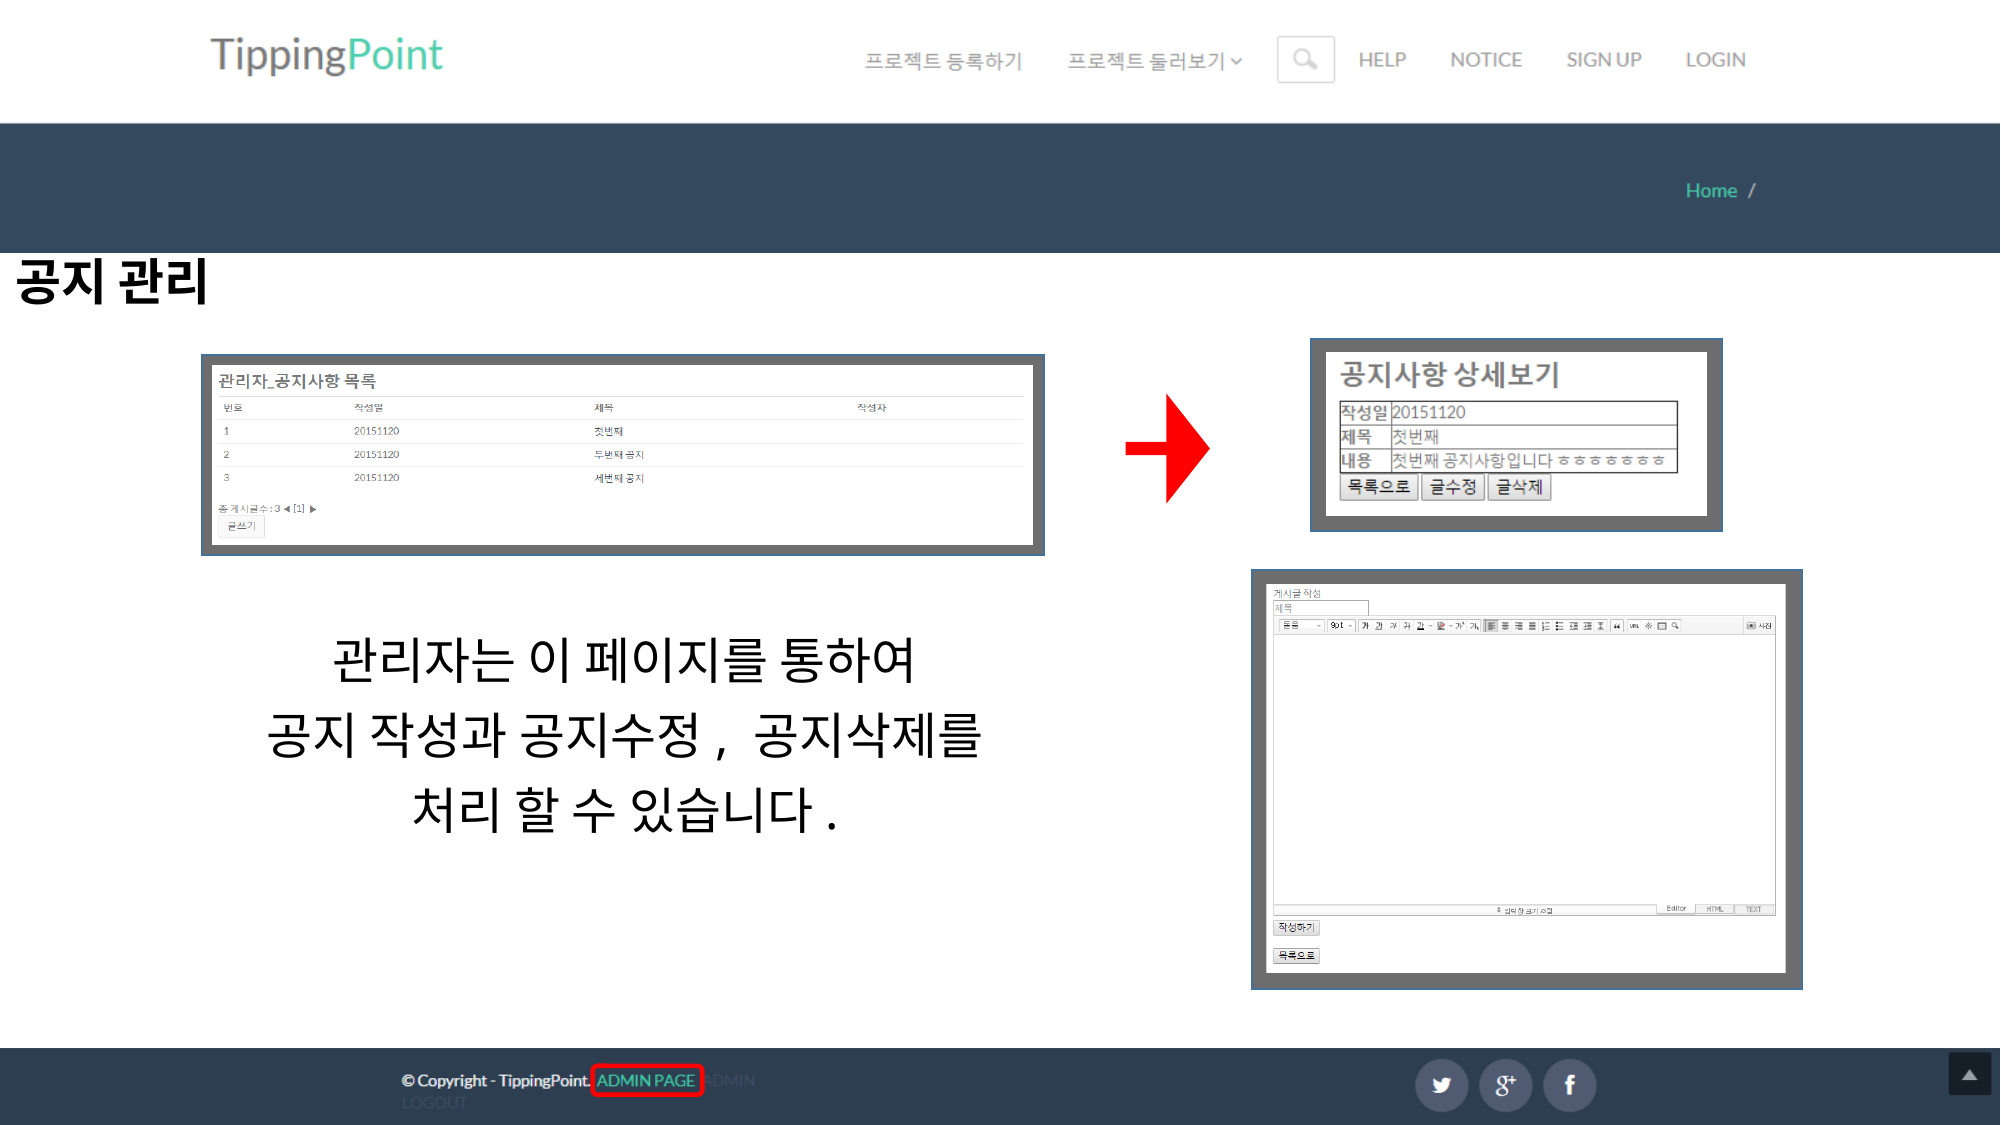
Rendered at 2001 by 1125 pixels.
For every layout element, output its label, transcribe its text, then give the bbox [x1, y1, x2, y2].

text_box [1126, 396, 1209, 501]
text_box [1251, 569, 1802, 990]
picture [0, 18, 2000, 253]
text_box 공지 관리 [0, 262, 2000, 374]
picture [0, 1046, 2000, 1125]
list 관리자는 이 페이지를 통하여 공지 작성과 공지수정, 공지삭제를 처리 할 수 있습니다. [0, 628, 1251, 1046]
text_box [201, 354, 1045, 556]
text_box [1310, 338, 1723, 531]
